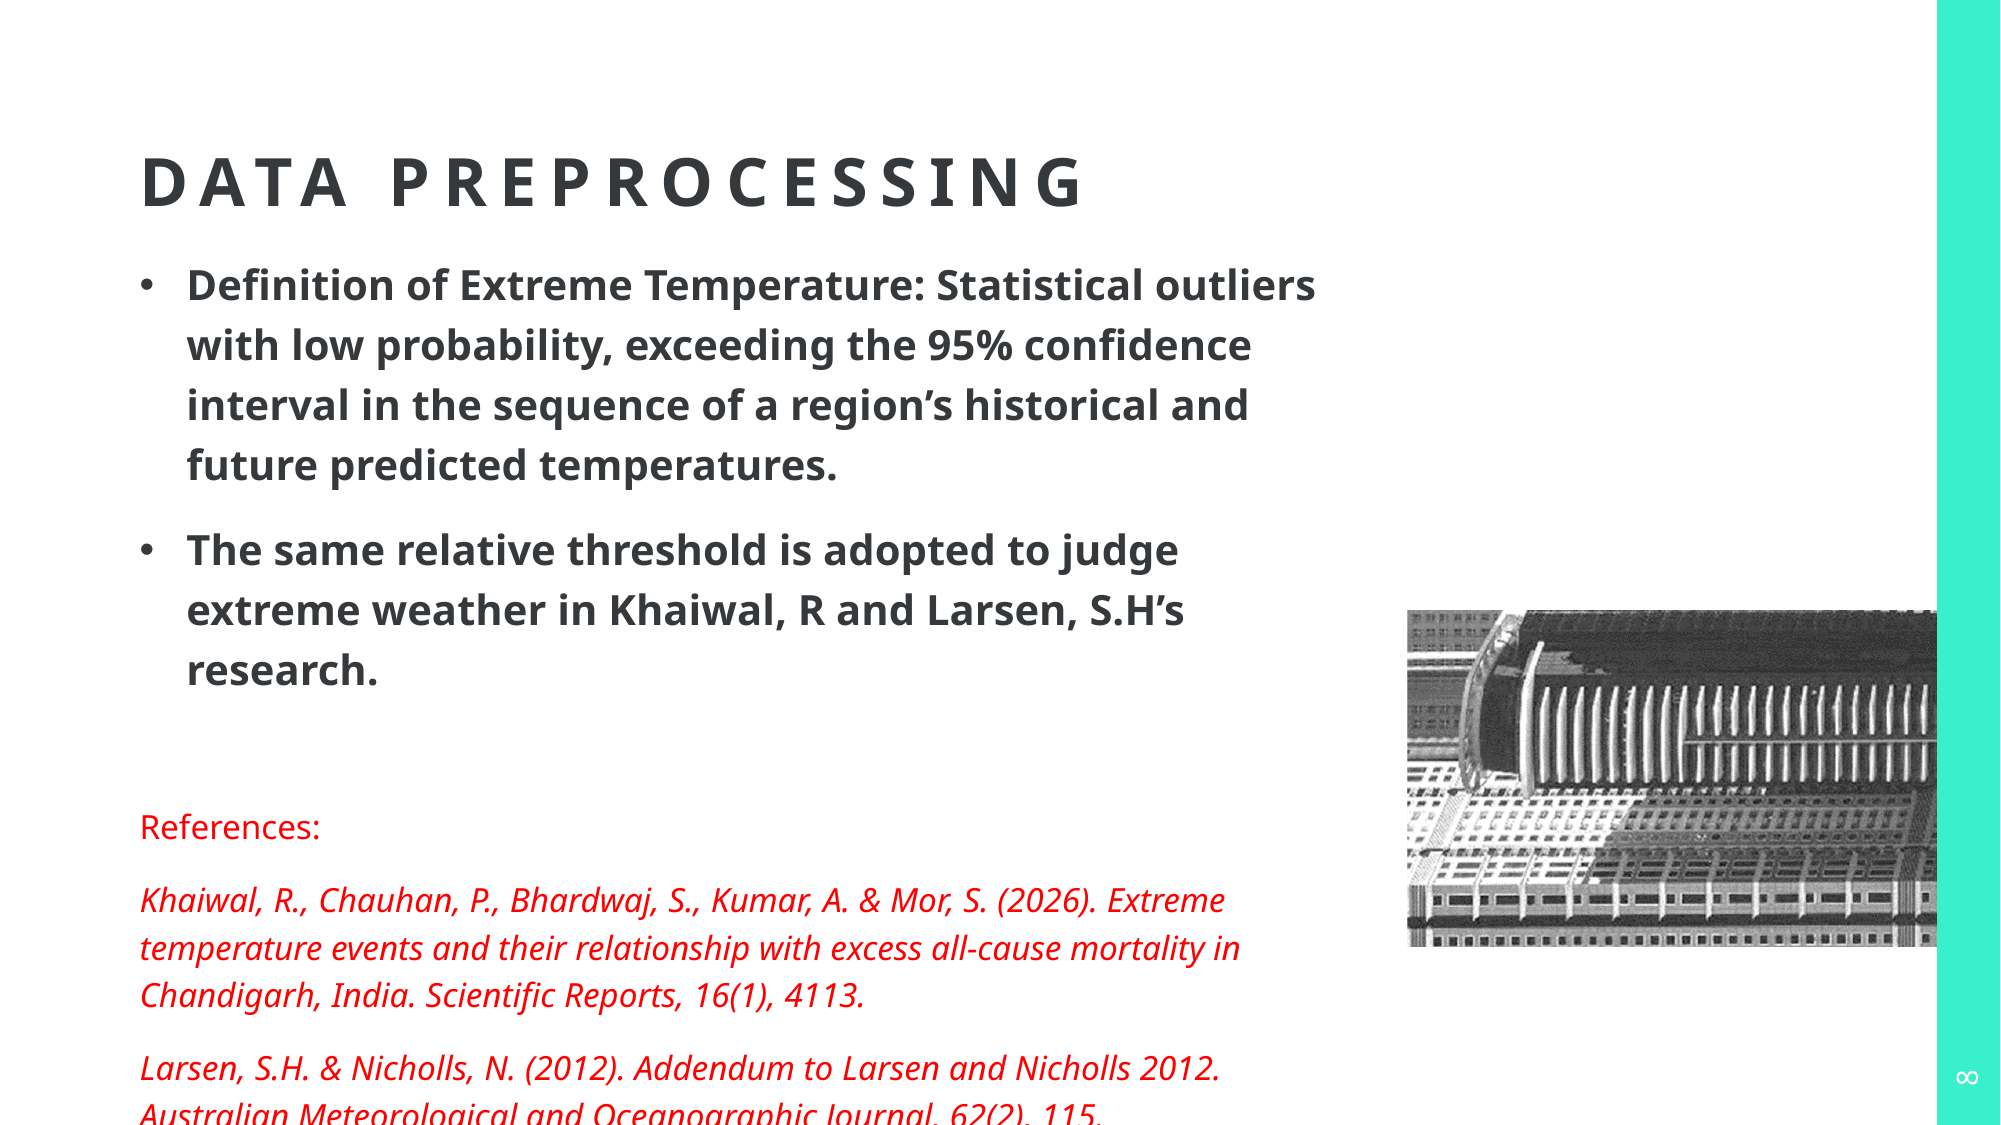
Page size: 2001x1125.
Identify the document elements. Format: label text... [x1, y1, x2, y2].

title Data PREprocessing [139, 60, 1794, 221]
slide_number 8 [1937, 1032, 2000, 1125]
picture [1407, 610, 1937, 947]
list Definition of Extreme Temperature: Statistical outliers with low probability, exceeding the 95% confidence interval in the sequence of a region’s historical and future predicted temperatures. The same relative threshold is adopted to judge extreme weather in Khaiwal, R and Larsen, S.H’s research. References: Khaiwal, R., Chauhan, P., Bhardwaj, S., Kumar, A. & Mor, S. (2026). Extreme temperature events and their relationship with excess all-cause mortality in Chandigarh, India. Scientific Reports, 16(1), 4113. Larsen, S.H. & Nicholls, N. (2012). Addendum to Larsen and Nicholls 2012. Australian Meteorological and Oceanographic Journal, 62(2), 115. [139, 248, 1329, 1112]
